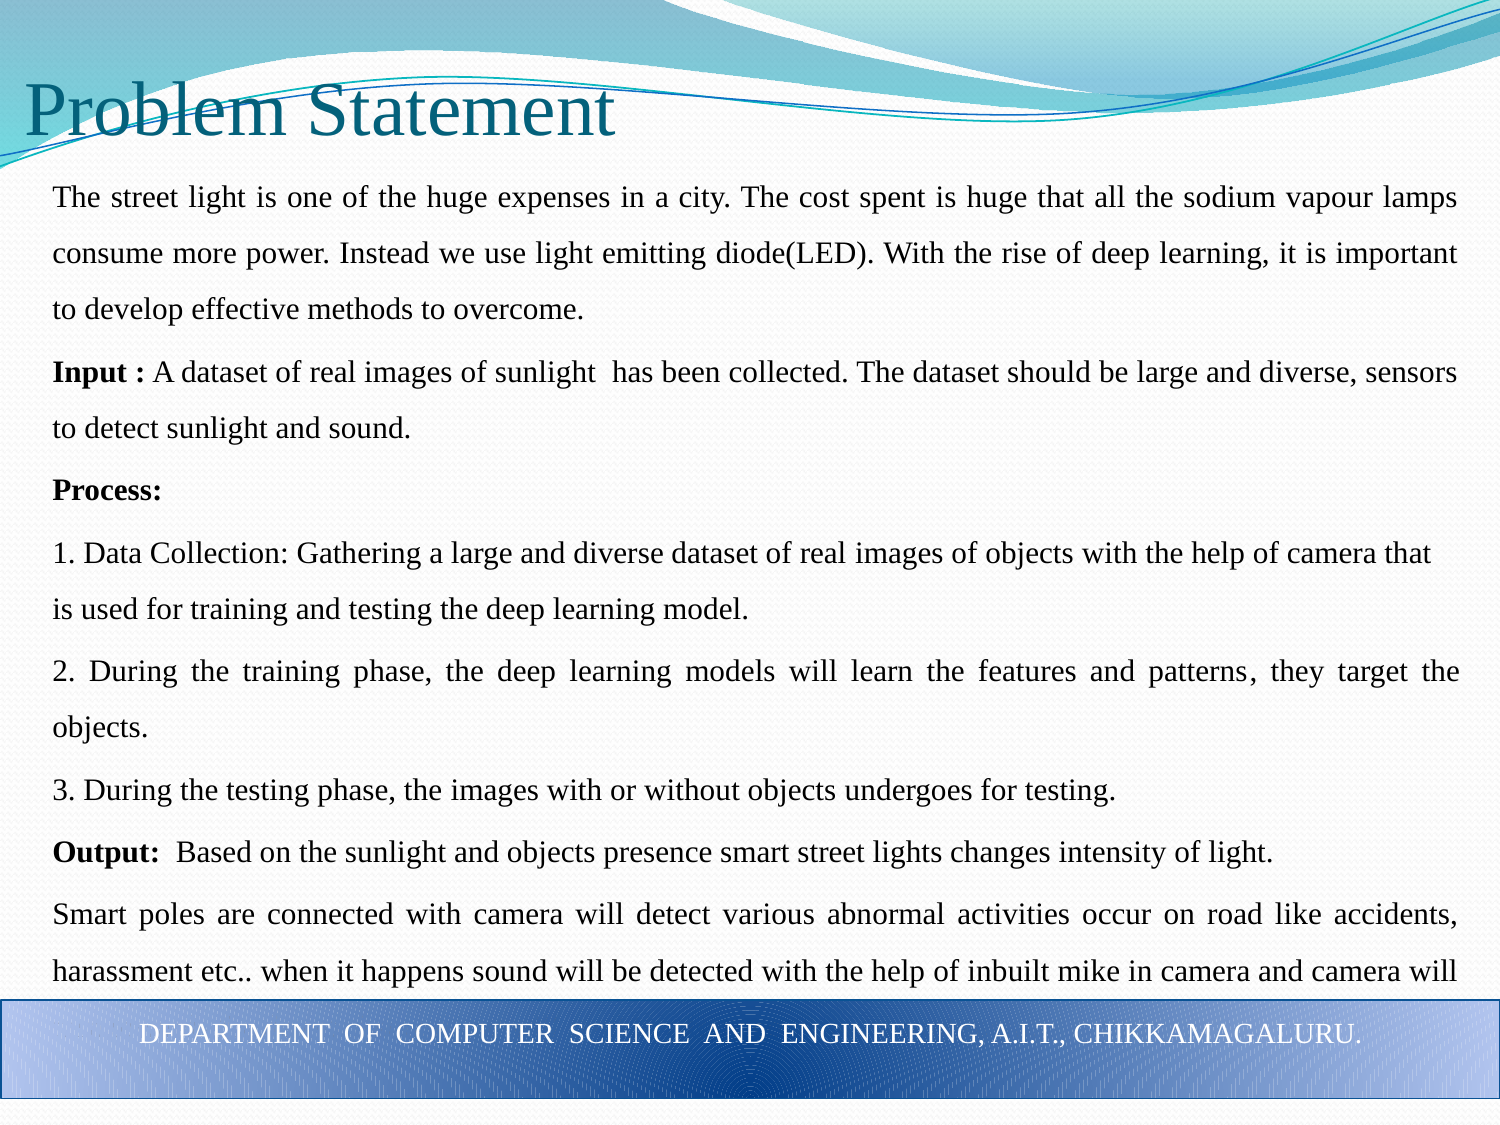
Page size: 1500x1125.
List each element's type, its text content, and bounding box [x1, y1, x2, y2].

list The street light is one of the huge expenses in a city. The cost spent is huge that all the sodium vapour lamps consume more power. Instead we use light emitting diode(LED). With the rise of deep learning, it is important to develop effective methods to overcome. Input : A dataset of real images of sunlight has been collected. The dataset should be large and diverse, sensors to detect sunlight and sound. Process: 1. Data Collection: Gathering a large and diverse dataset of real images of objects with the help of camera that is used for training and testing the deep learning model. 2. During the training phase, the deep learning models will learn the features and patterns, they target the objects. 3. During the testing phase, the images with or without objects undergoes for testing. Output: Based on the sunlight and objects presence smart street lights changes intensity of light. Smart poles are connected with camera will detect various abnormal activities occur on road like accidents, harassment etc.. when it happens sound will be detected with the help of inbuilt mike in camera and camera will turn towards the detected sound and will send live footage to the control room. [37, 149, 1475, 912]
text_box DEPARTMENT OF COMPUTER SCIENCE AND ENGINEERING, A.I.T., CHIKKAMAGALURU. [0, 999, 1500, 1099]
title Problem Statement [24, 50, 1375, 151]
